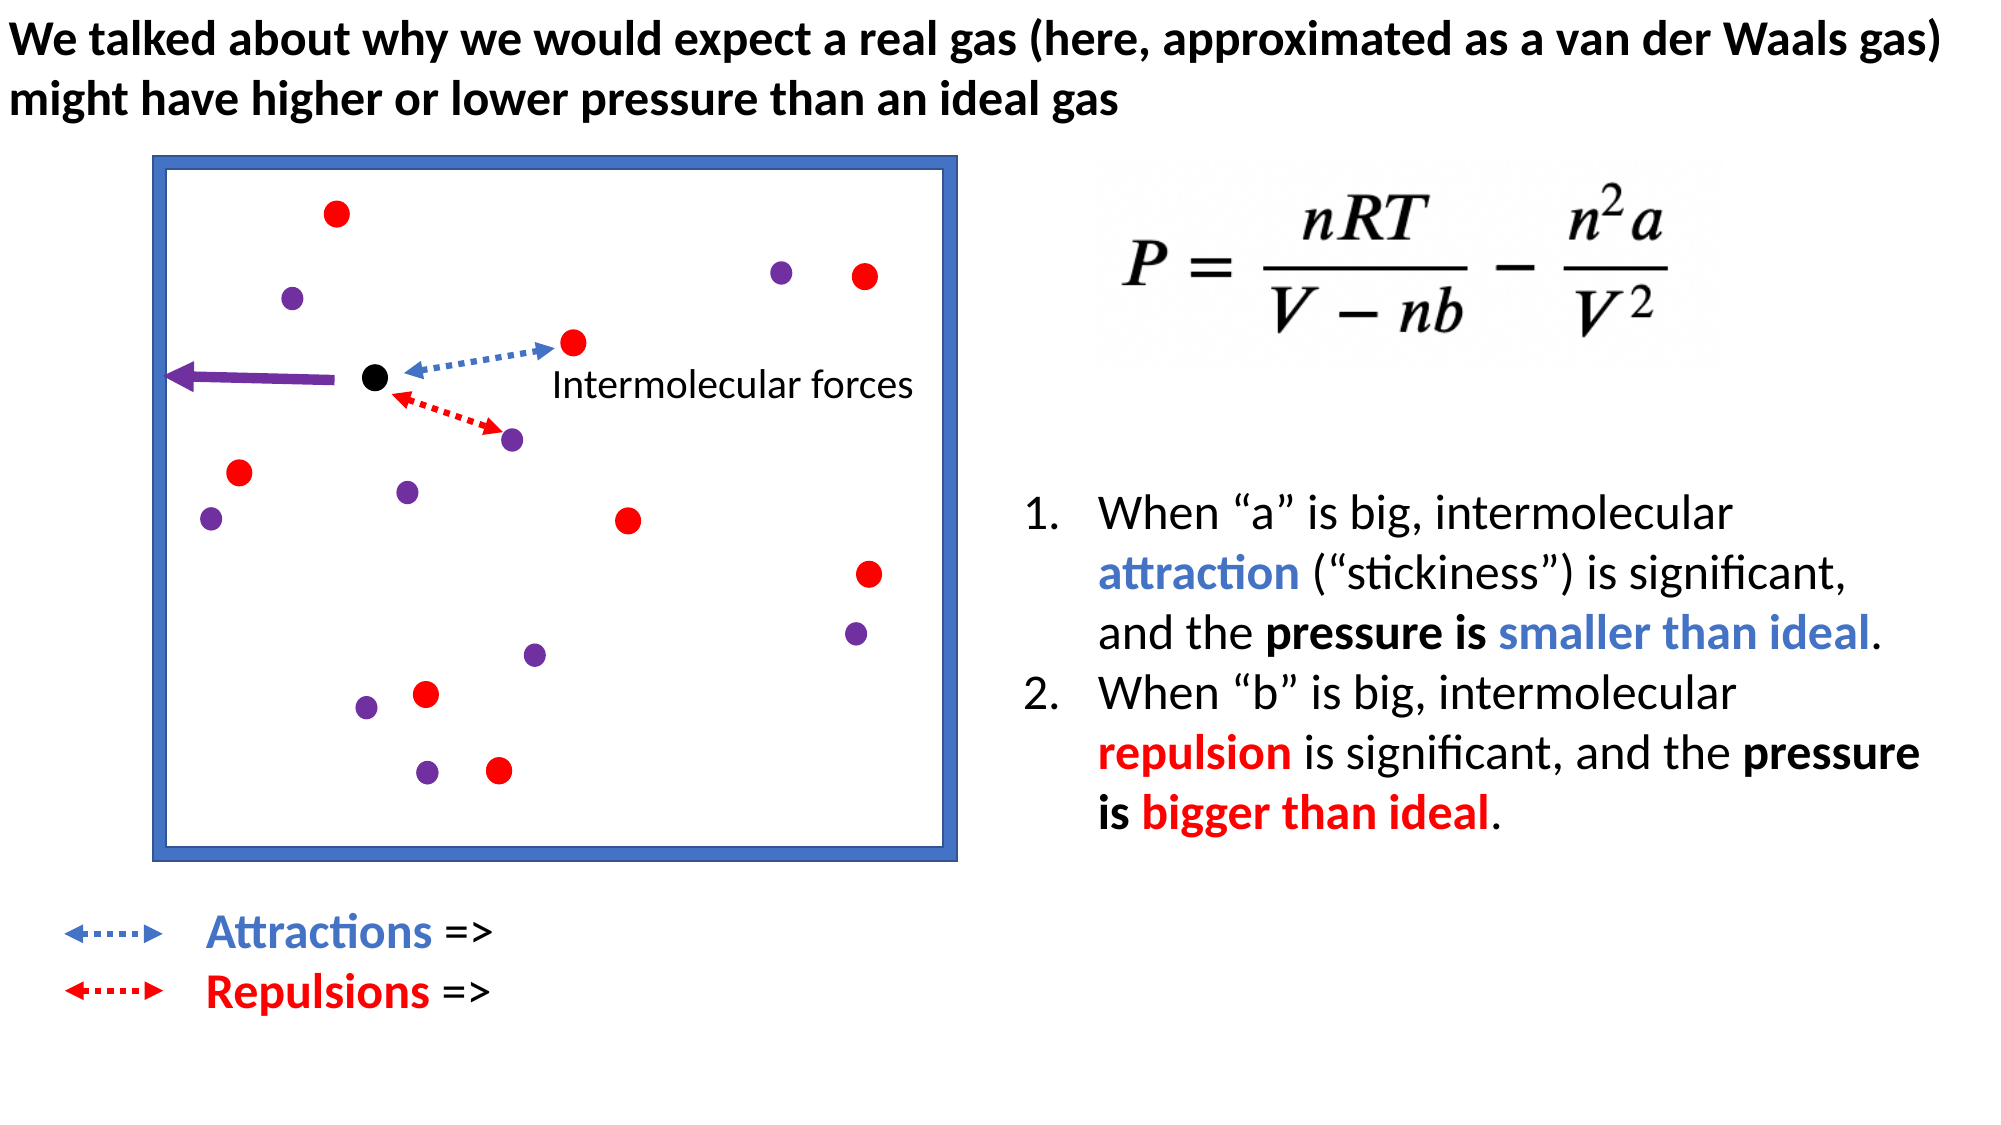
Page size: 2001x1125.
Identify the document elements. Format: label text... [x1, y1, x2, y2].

text_box We talked about why we would expect a real gas (here, approximated as a van der Waals gas) might have higher or lower pressure than an ideal gas [0, 0, 2000, 133]
picture [1096, 155, 1723, 371]
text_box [64, 155, 970, 1028]
text_box When “a” is big, intermolecular attraction (“stickiness”) is significant, and the pressure is smaller than ideal. When “b” is big, intermolecular repulsion is significant, and the pressure is bigger than ideal. [1008, 471, 1950, 847]
